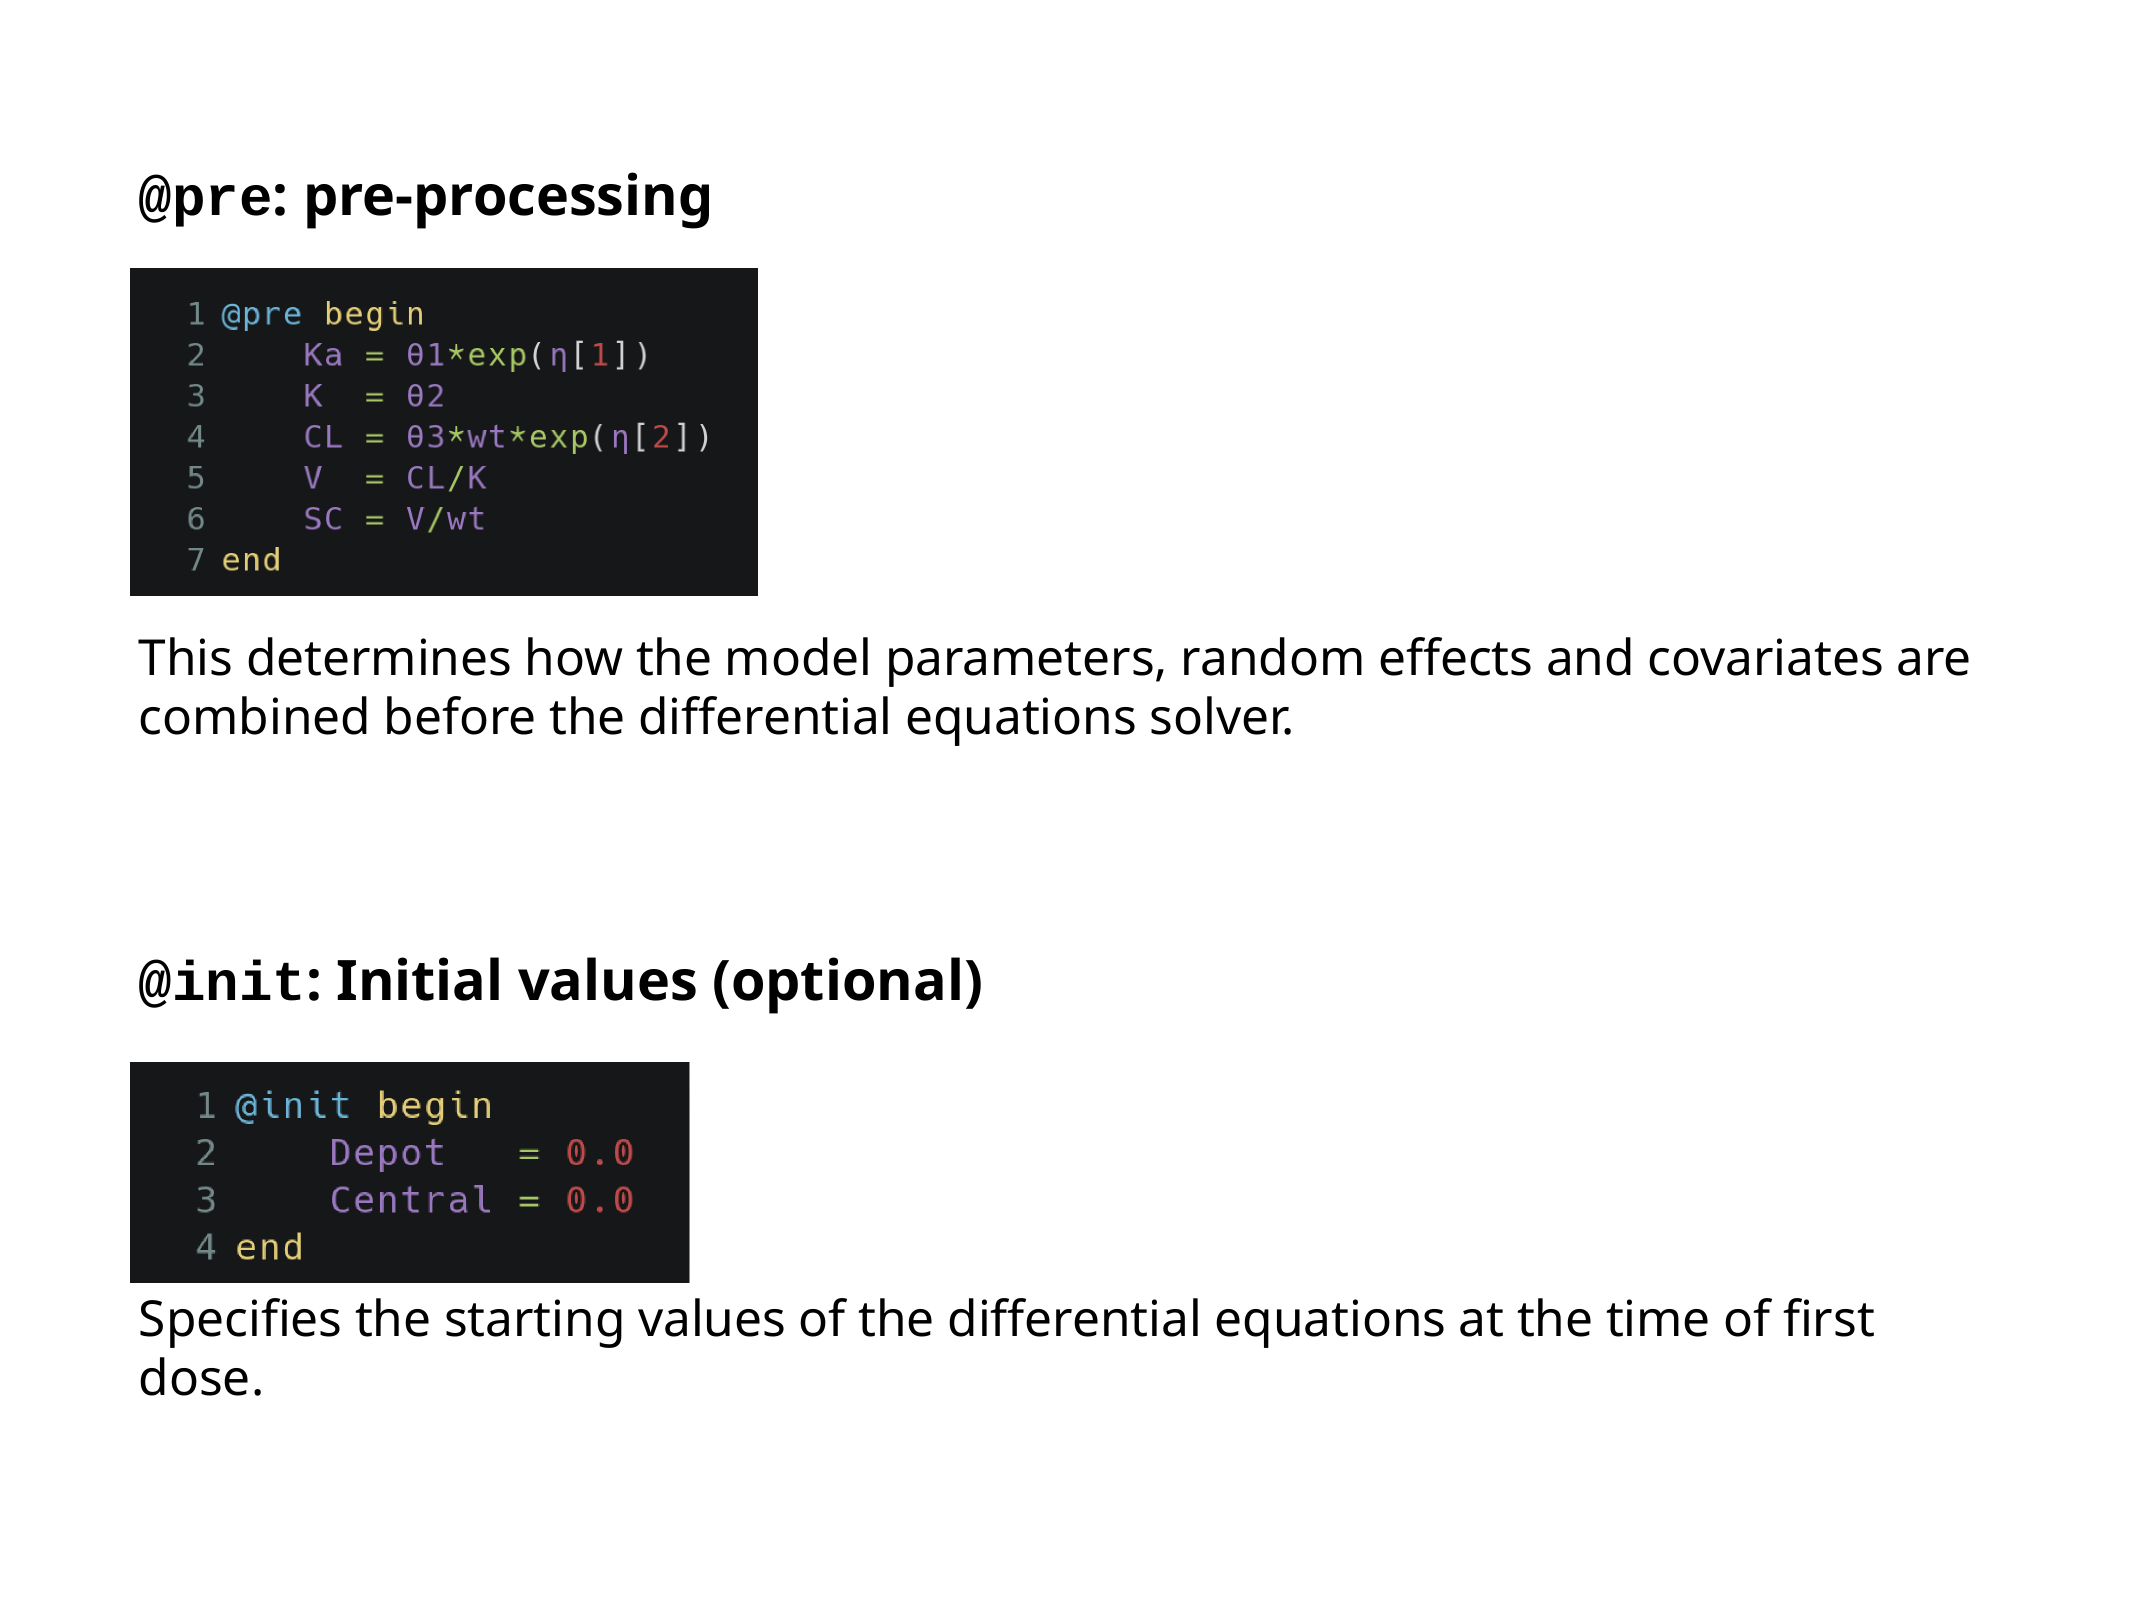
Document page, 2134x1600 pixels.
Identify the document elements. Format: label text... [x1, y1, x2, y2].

picture [130, 268, 758, 597]
picture [130, 1062, 691, 1283]
subtitle @pre: pre-processing @pre begin Ka = θ1 * exp(η[1]) K = θ2 CL = θ3*wt * exp(η[2]) V = CL / K SC = V / wt end This determines how the model parameters, random effects and covariates are combined before the differential equations solver. @init: Initial values (optional) @init begin Depot = 0.0 Central = 0.0 end Specifies the starting values of the differential equations at the time of first dose. [129, 150, 1995, 1588]
